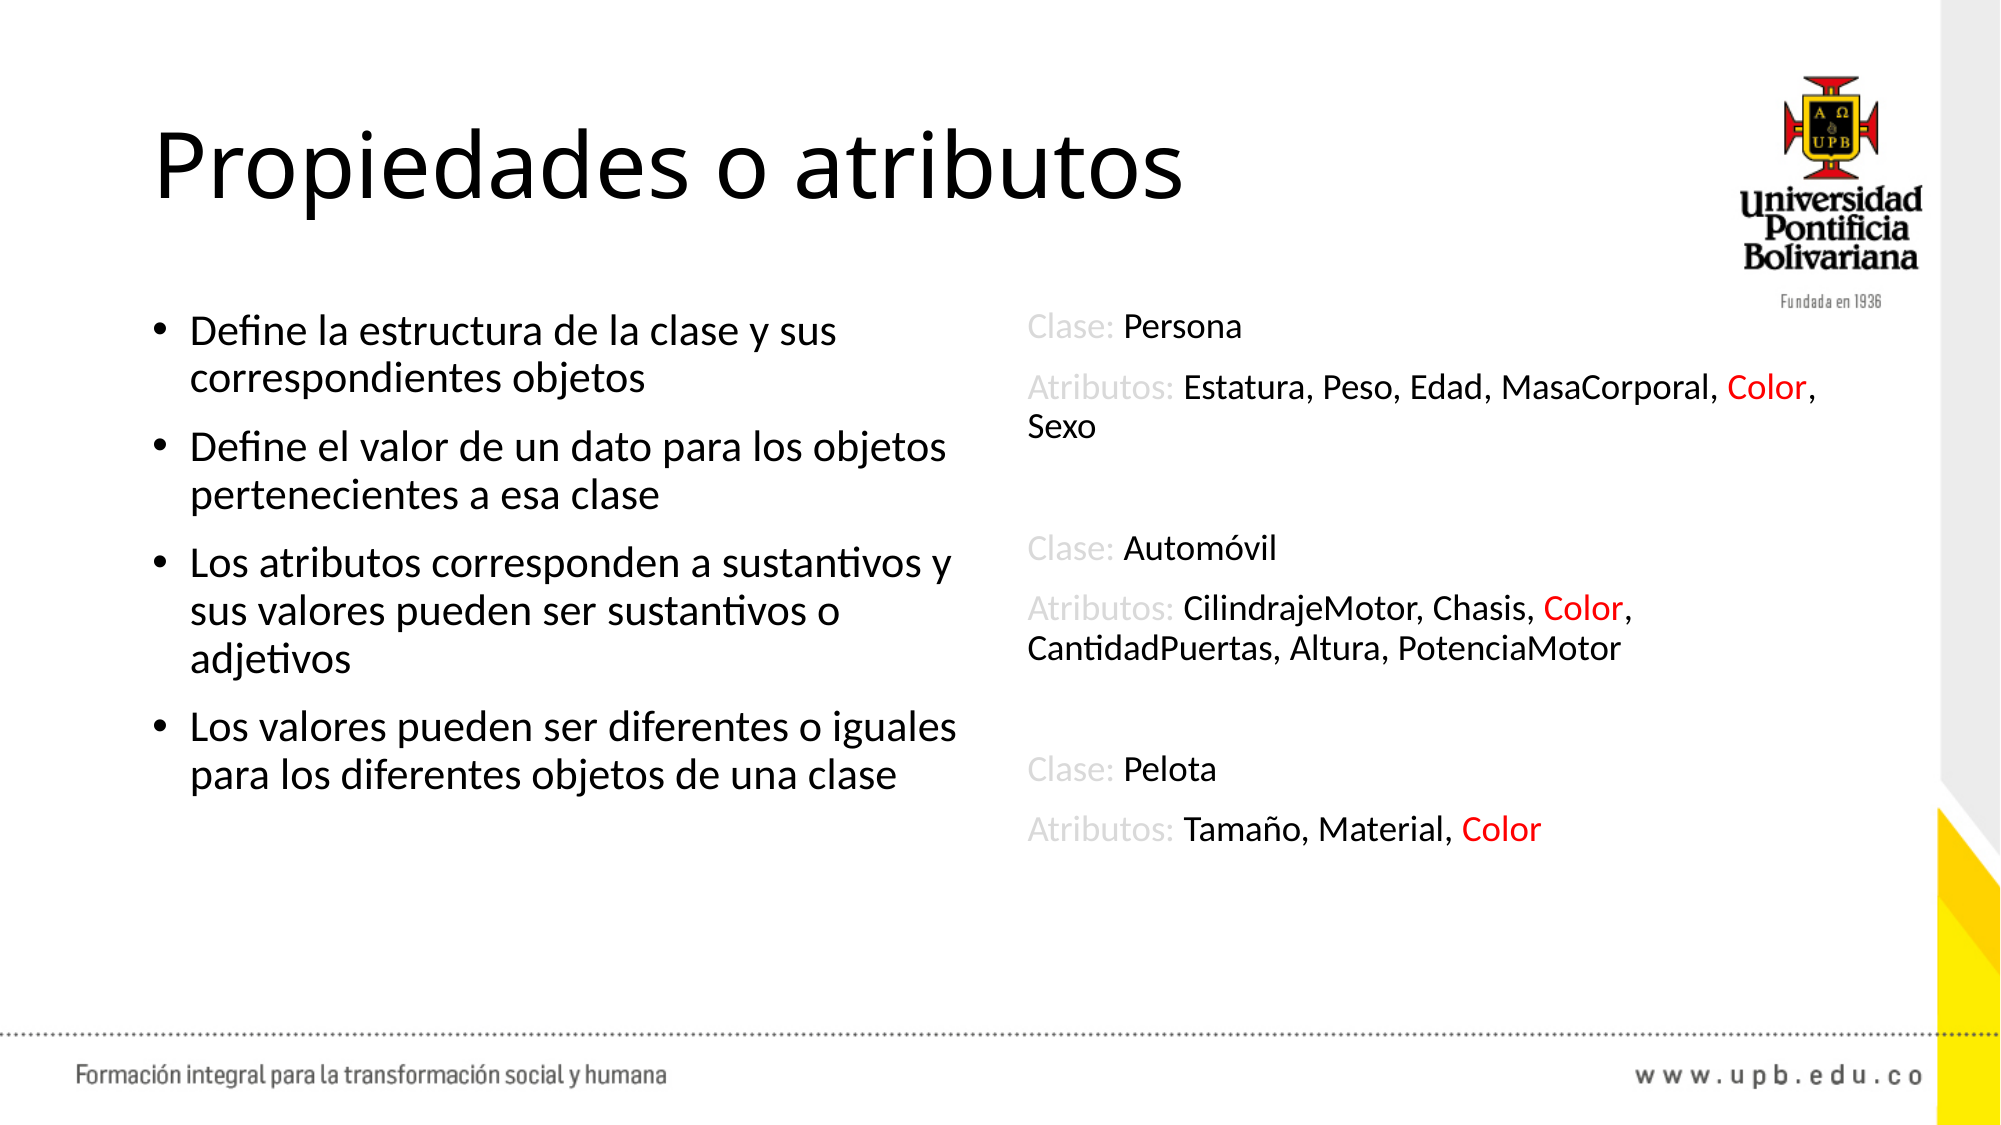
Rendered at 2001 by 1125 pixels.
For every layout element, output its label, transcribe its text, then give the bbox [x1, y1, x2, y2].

list Clase: Persona Atributos: Estatura, Peso, Edad, MasaCorporal, Color, Sexo Clase: Automóvil Atributos: CilindrajeMotor, Chasis, Color, CantidadPuertas, Altura, PotenciaMotor Clase: Pelota Atributos: Tamaño, Material, Color [1012, 299, 1863, 1014]
list Define la estructura de la clase y sus correspondientes objetos Define el valor de un dato para los objetos pertenecientes a esa clase Los atributos corresponden a sustantivos y sus valores pueden ser sustantivos o adjetivos Los valores pueden ser diferentes o iguales para los diferentes objetos de una clase [137, 299, 988, 1014]
picture [0, 0, 2001, 1125]
title Propiedades o atributos [137, 59, 1863, 278]
